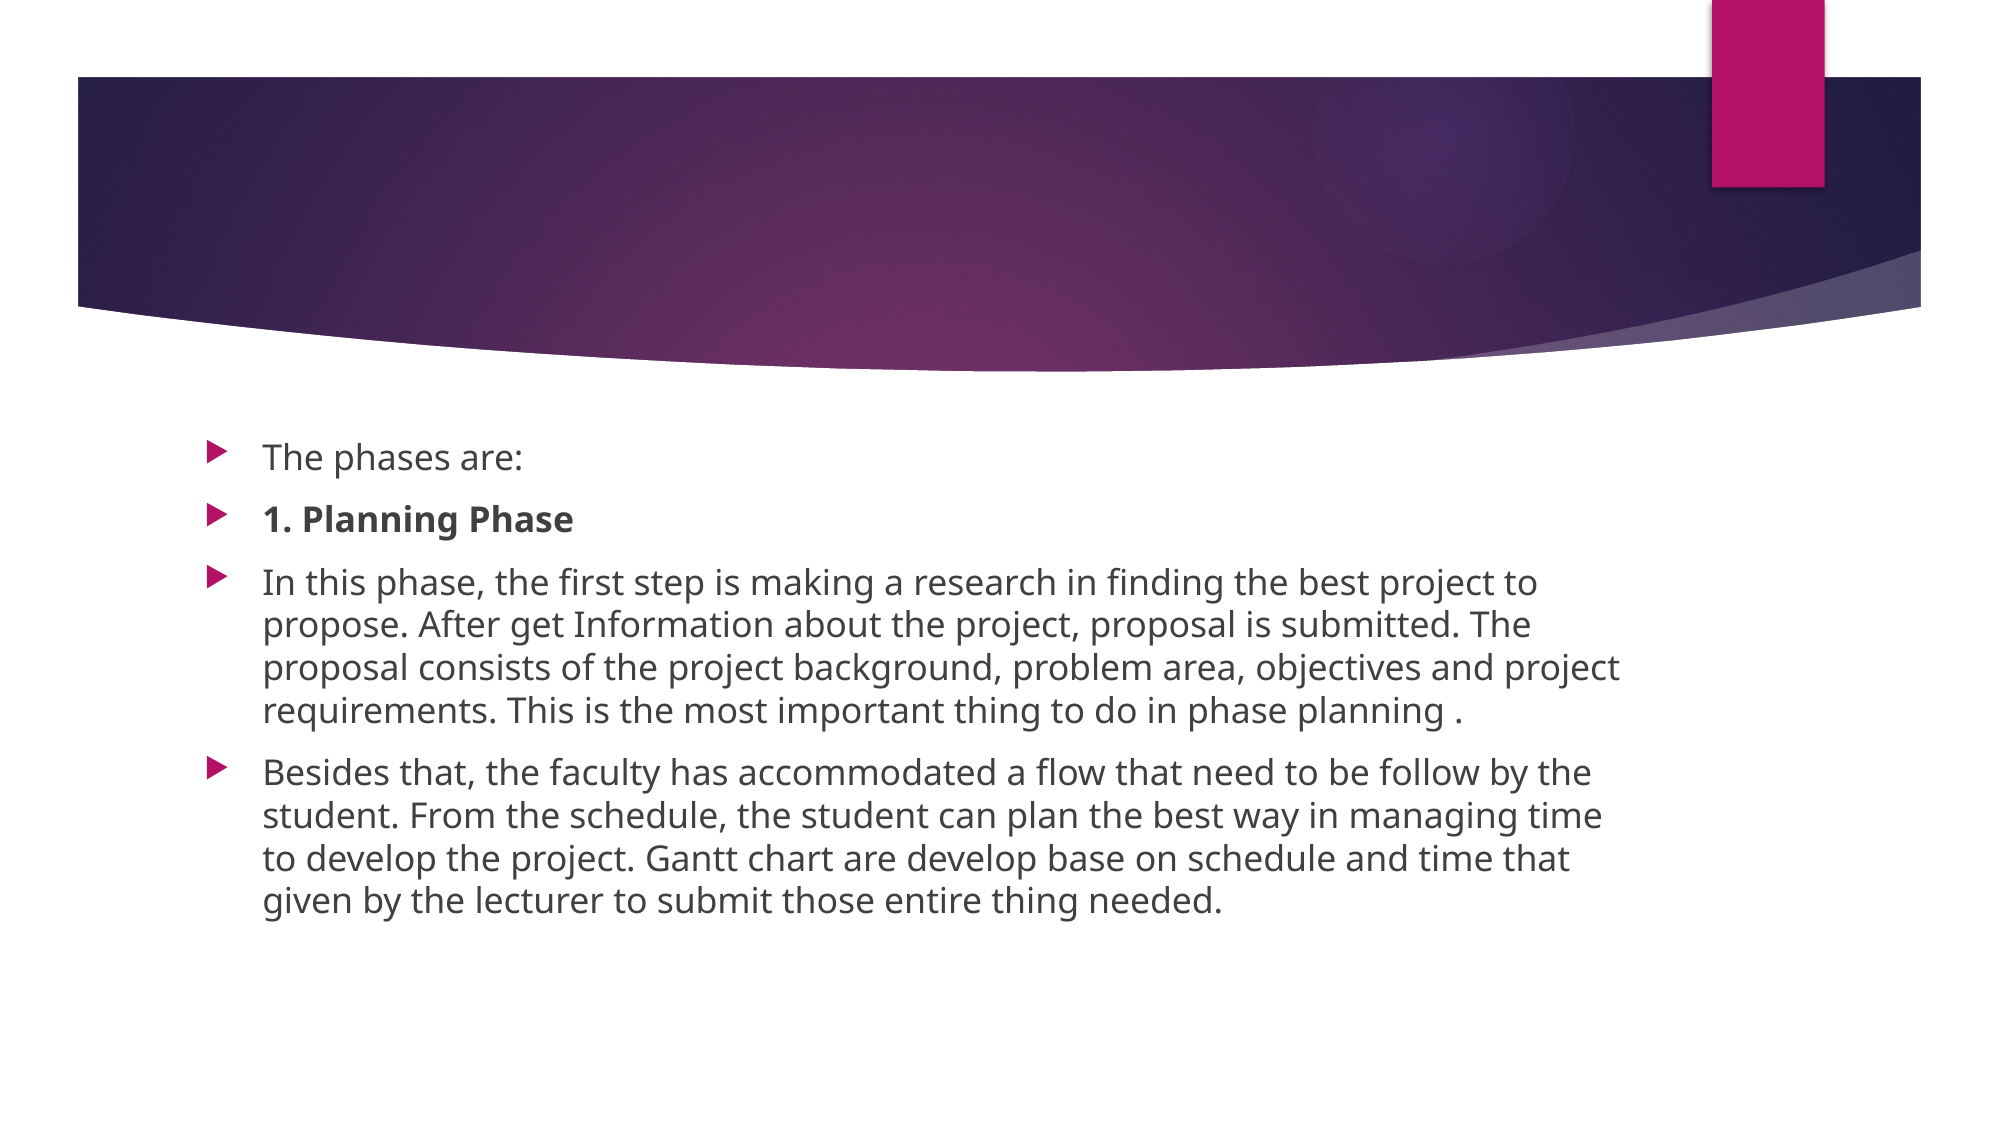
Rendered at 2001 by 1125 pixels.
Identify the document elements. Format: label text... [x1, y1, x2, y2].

list The phases are: 1. Planning Phase In this phase, the first step is making a research in finding the best project to propose. After get Information about the project, proposal is submitted. The proposal consists of the project background, problem area, objectives and project requirements. This is the most important thing to do in phase planning . Besides that, the faculty has accommodated a flow that need to be follow by the student. From the schedule, the student can plan the best way in managing time to develop the project. Gantt chart are develop base on schedule and time that given by the lecturer to submit those entire thing needed. [189, 427, 1638, 988]
